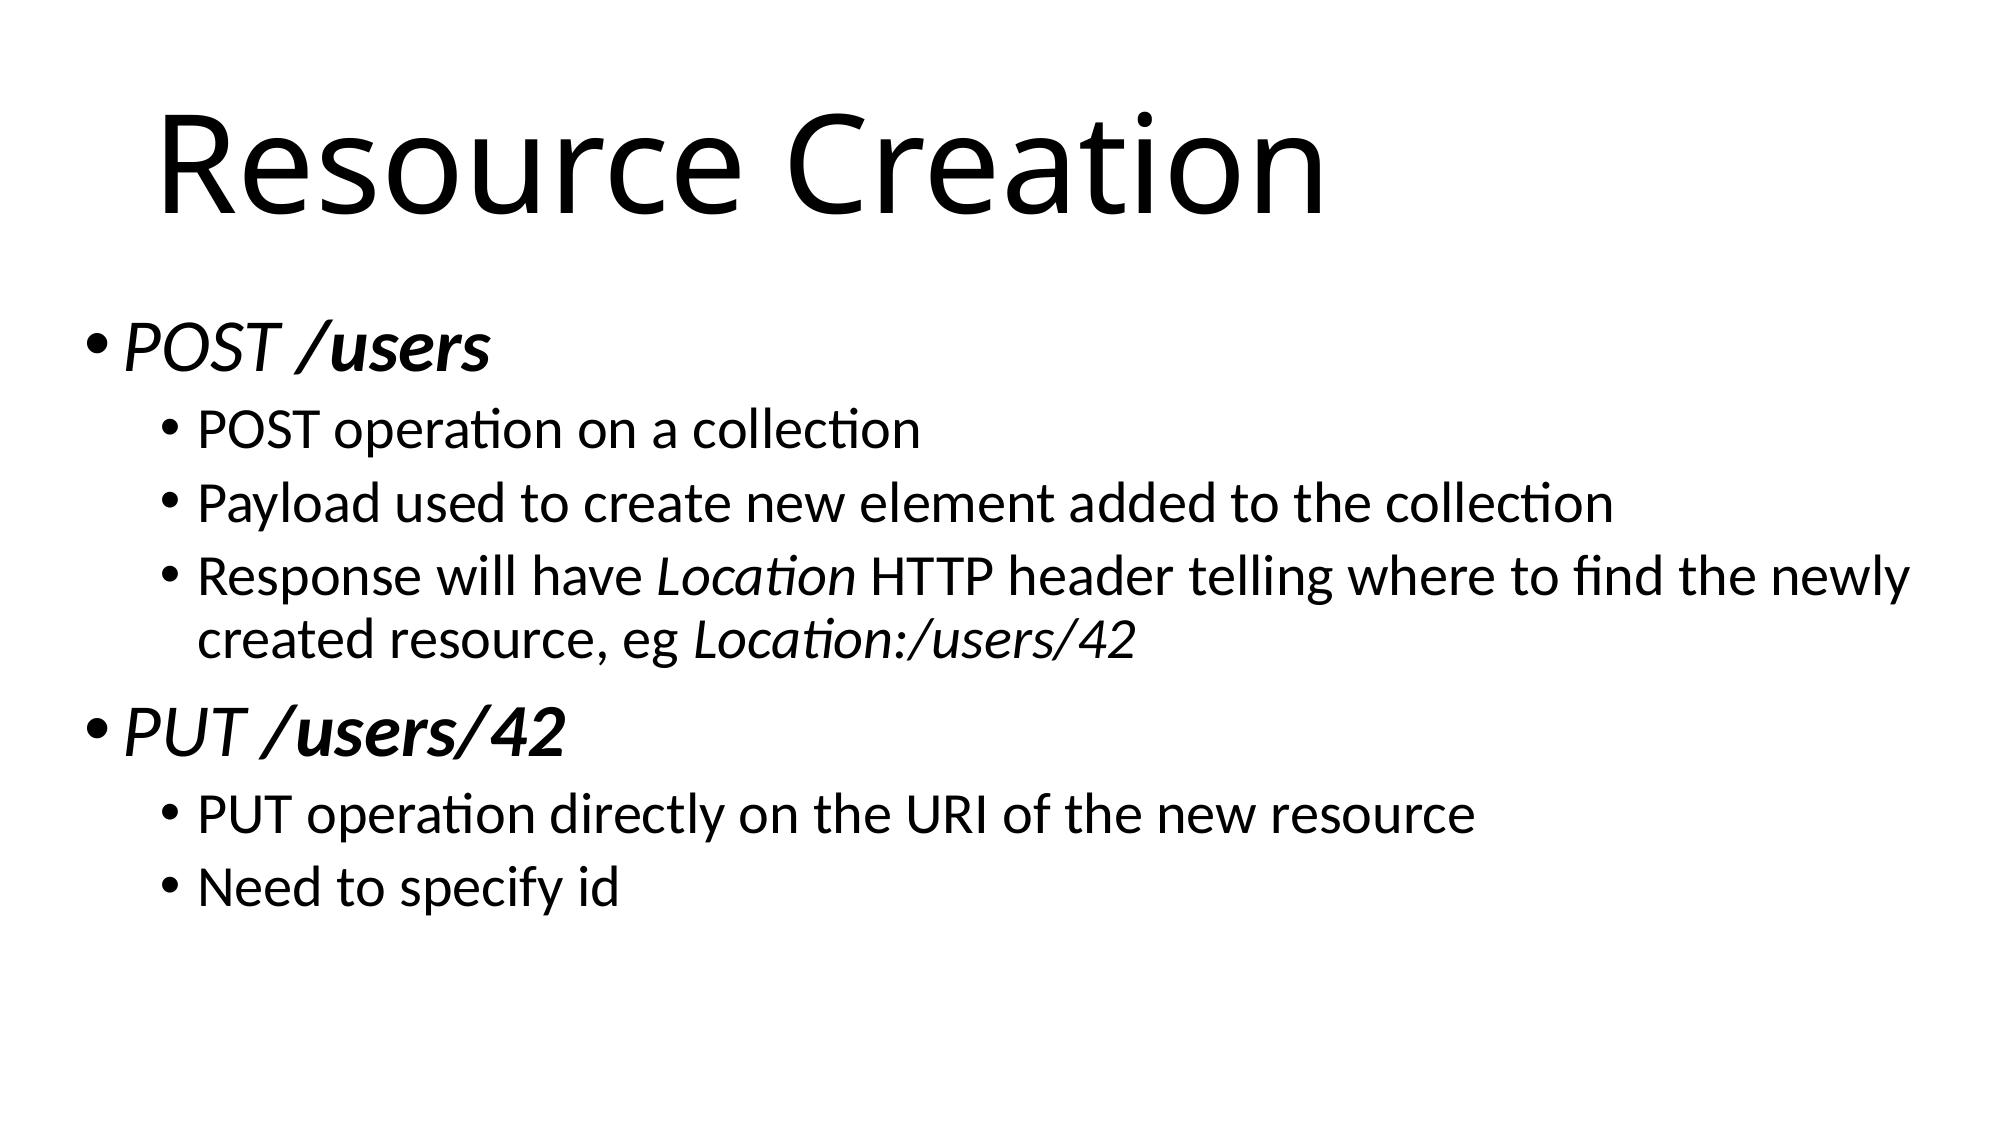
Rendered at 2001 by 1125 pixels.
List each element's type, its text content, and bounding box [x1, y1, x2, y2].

list POST /users POST operation on a collection Payload used to create new element added to the collection Response will have Location HTTP header telling where to find the newly created resource, eg Location:/users/42 PUT /users/42 PUT operation directly on the URI of the new resource Need to specify id [70, 299, 1946, 1068]
title Resource Creation [137, 59, 1863, 278]
